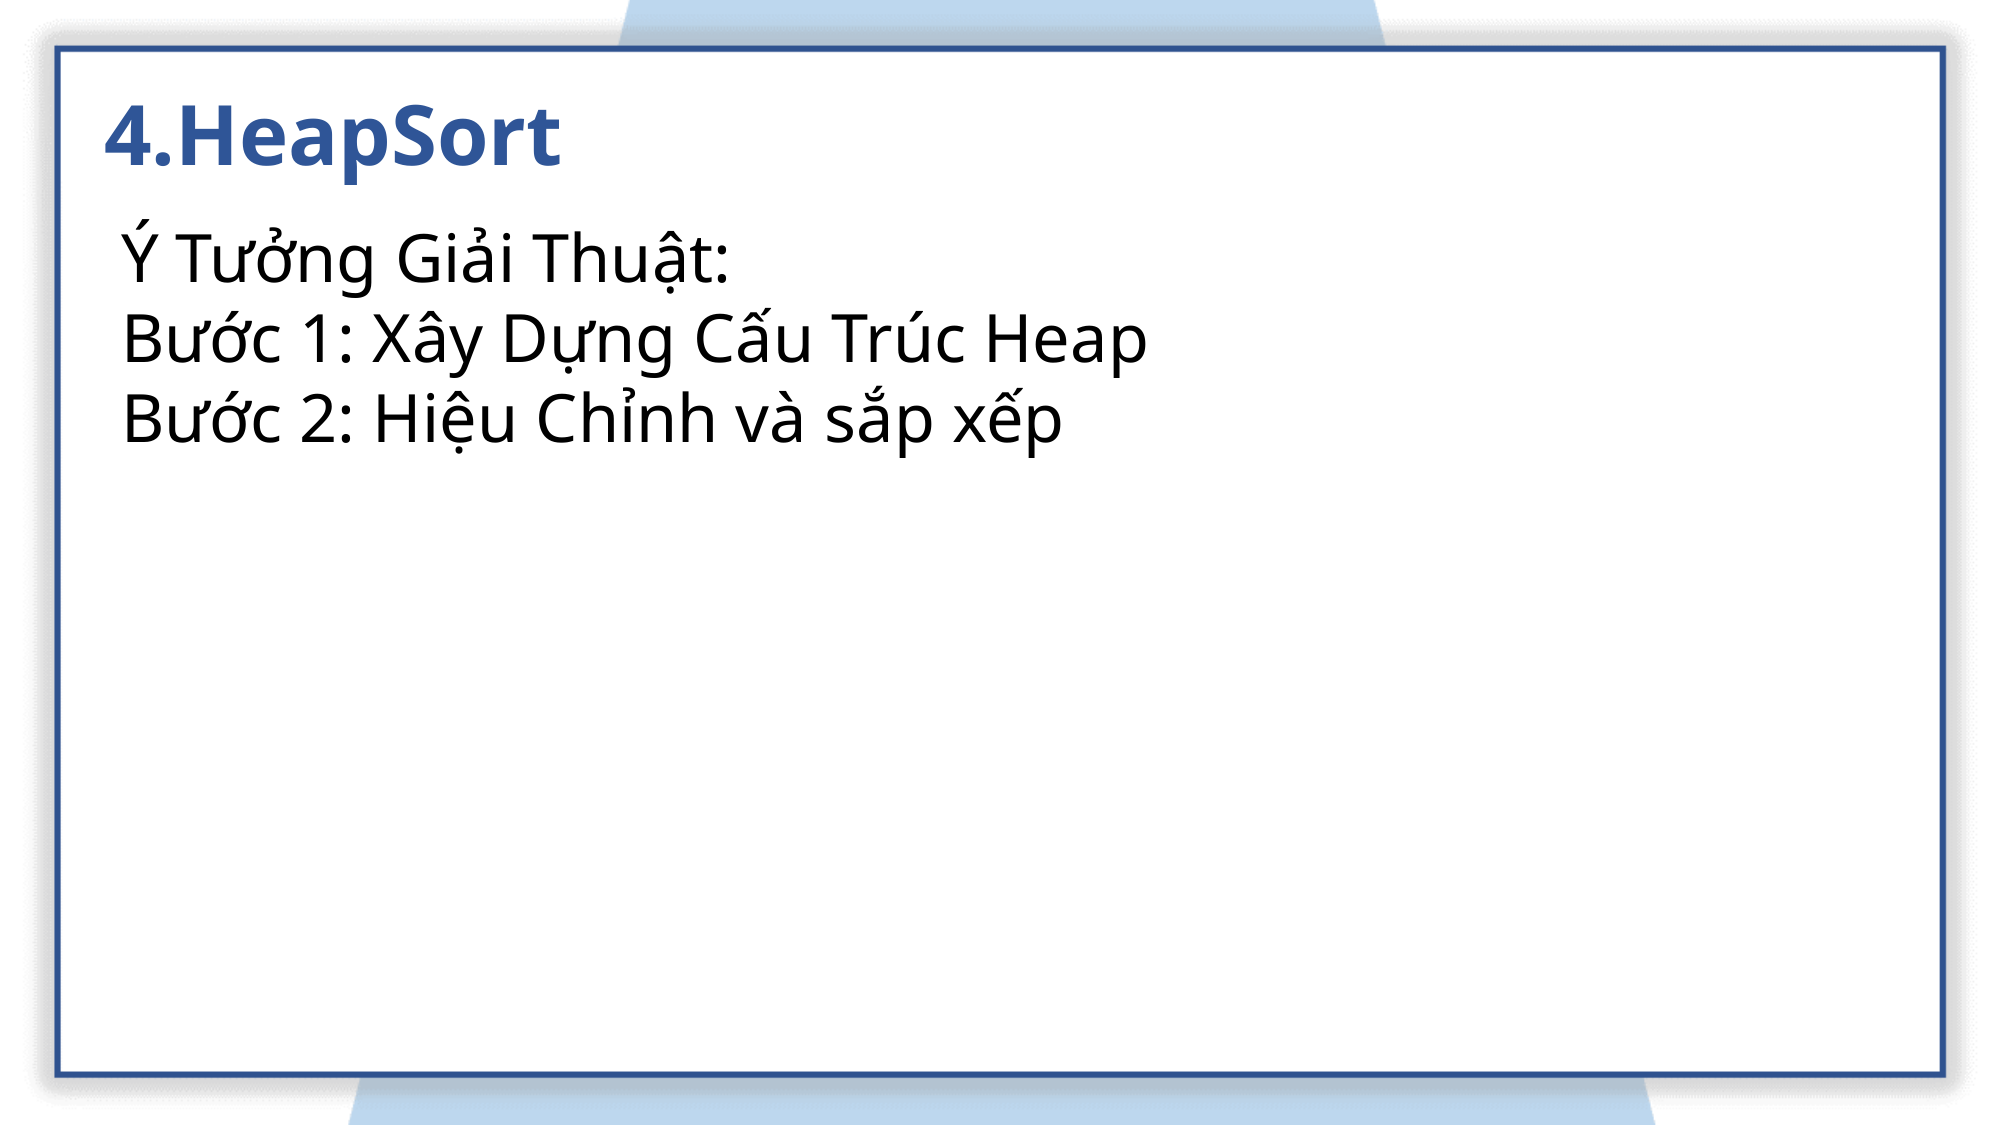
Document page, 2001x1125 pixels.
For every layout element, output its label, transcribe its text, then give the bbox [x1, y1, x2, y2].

text_box 4.HeapSort [89, 75, 636, 190]
text_box Ý Tưởng Giải Thuật: Bước 1: Xây Dựng Cấu Trúc Heap Bước 2: Hiệu Chỉnh và sắp xếp [106, 208, 1592, 463]
picture [0, 0, 2001, 1125]
